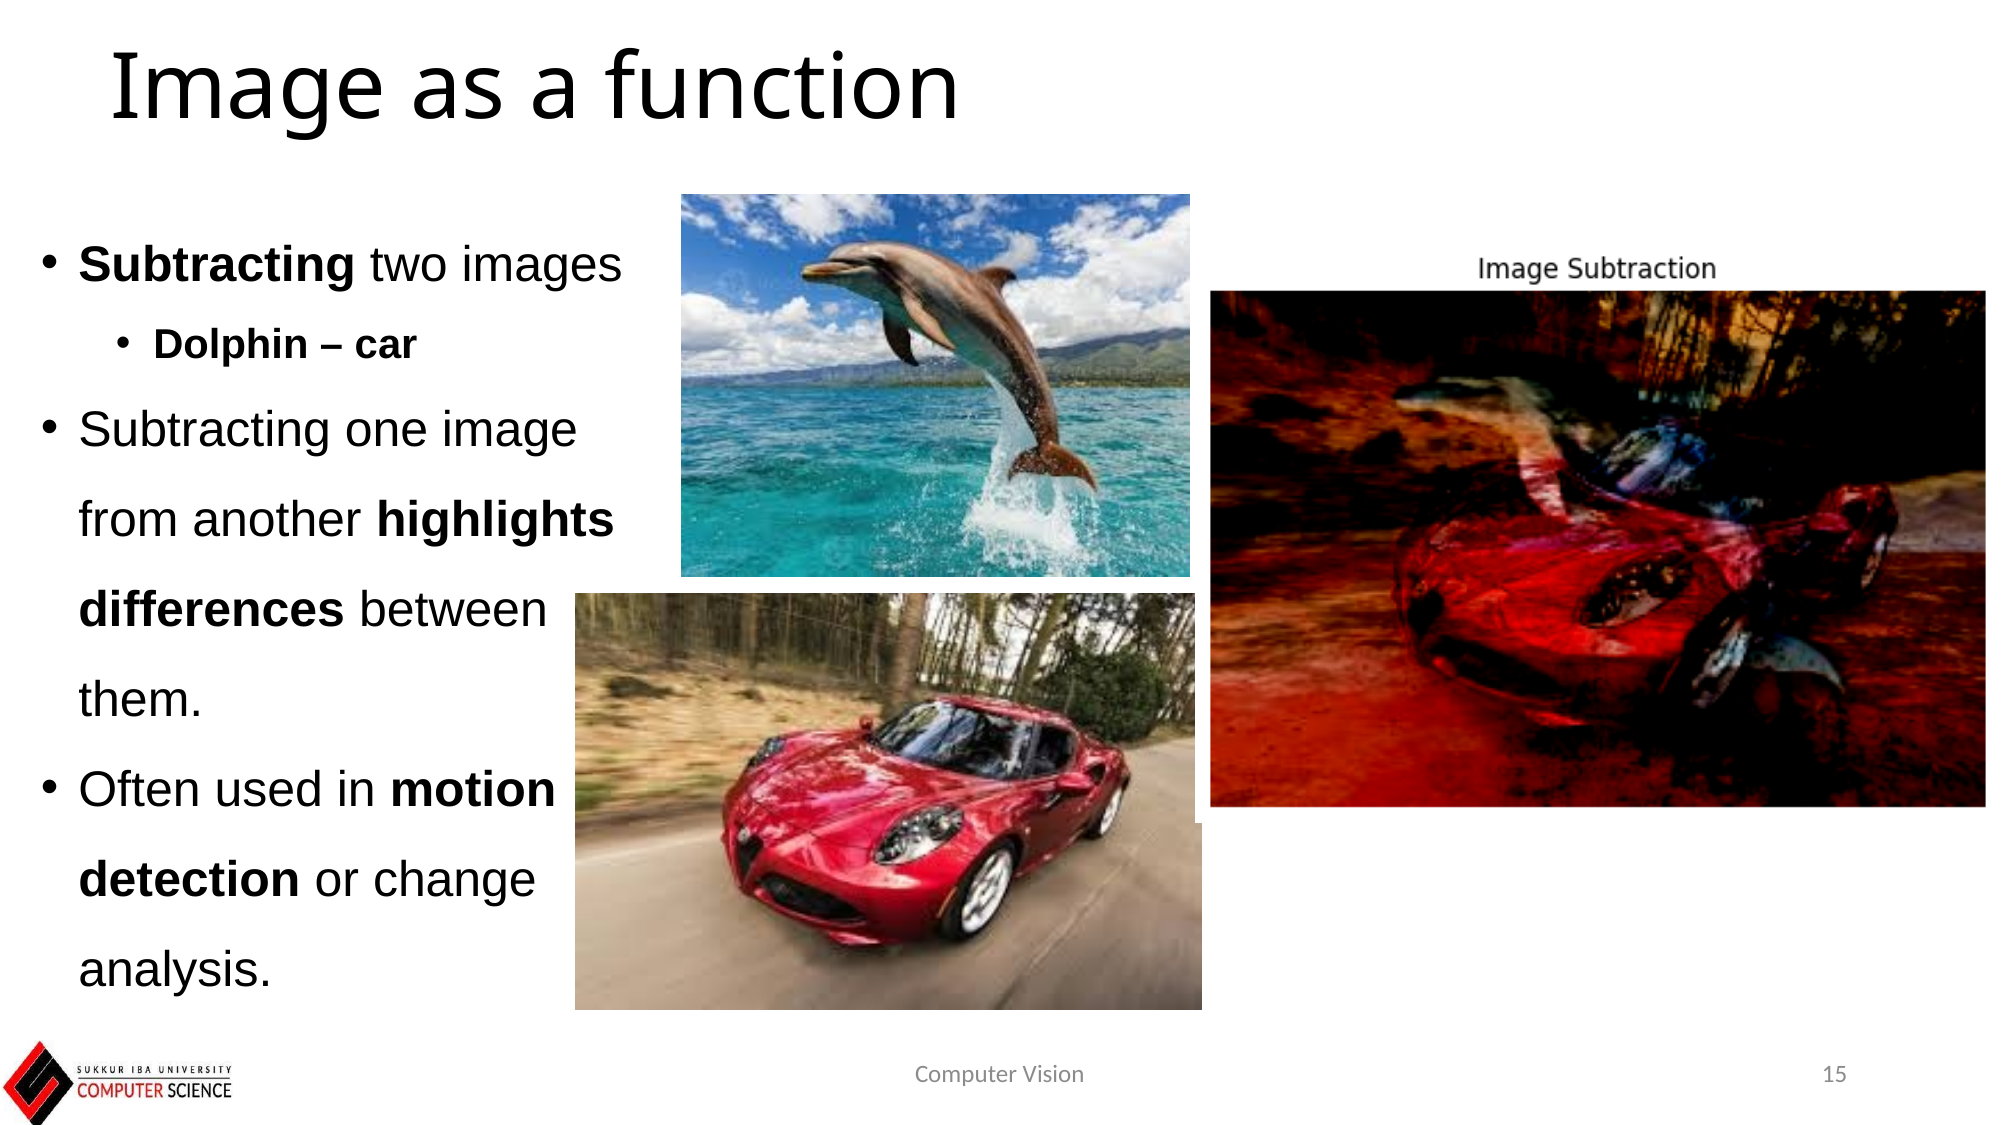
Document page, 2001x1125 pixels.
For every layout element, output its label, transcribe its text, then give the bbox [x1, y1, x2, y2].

footer Computer Vision [662, 1042, 1338, 1103]
picture [575, 241, 2000, 1010]
slide_number 15 [1412, 1042, 1863, 1103]
title Image as a function [0, 0, 2000, 178]
list Subtracting two images Dolphin – car Subtracting one image from another highlights differences between them. Often used in motion detection or change analysis. [25, 194, 657, 1005]
picture [1, 1040, 233, 1125]
picture [681, 194, 1190, 577]
